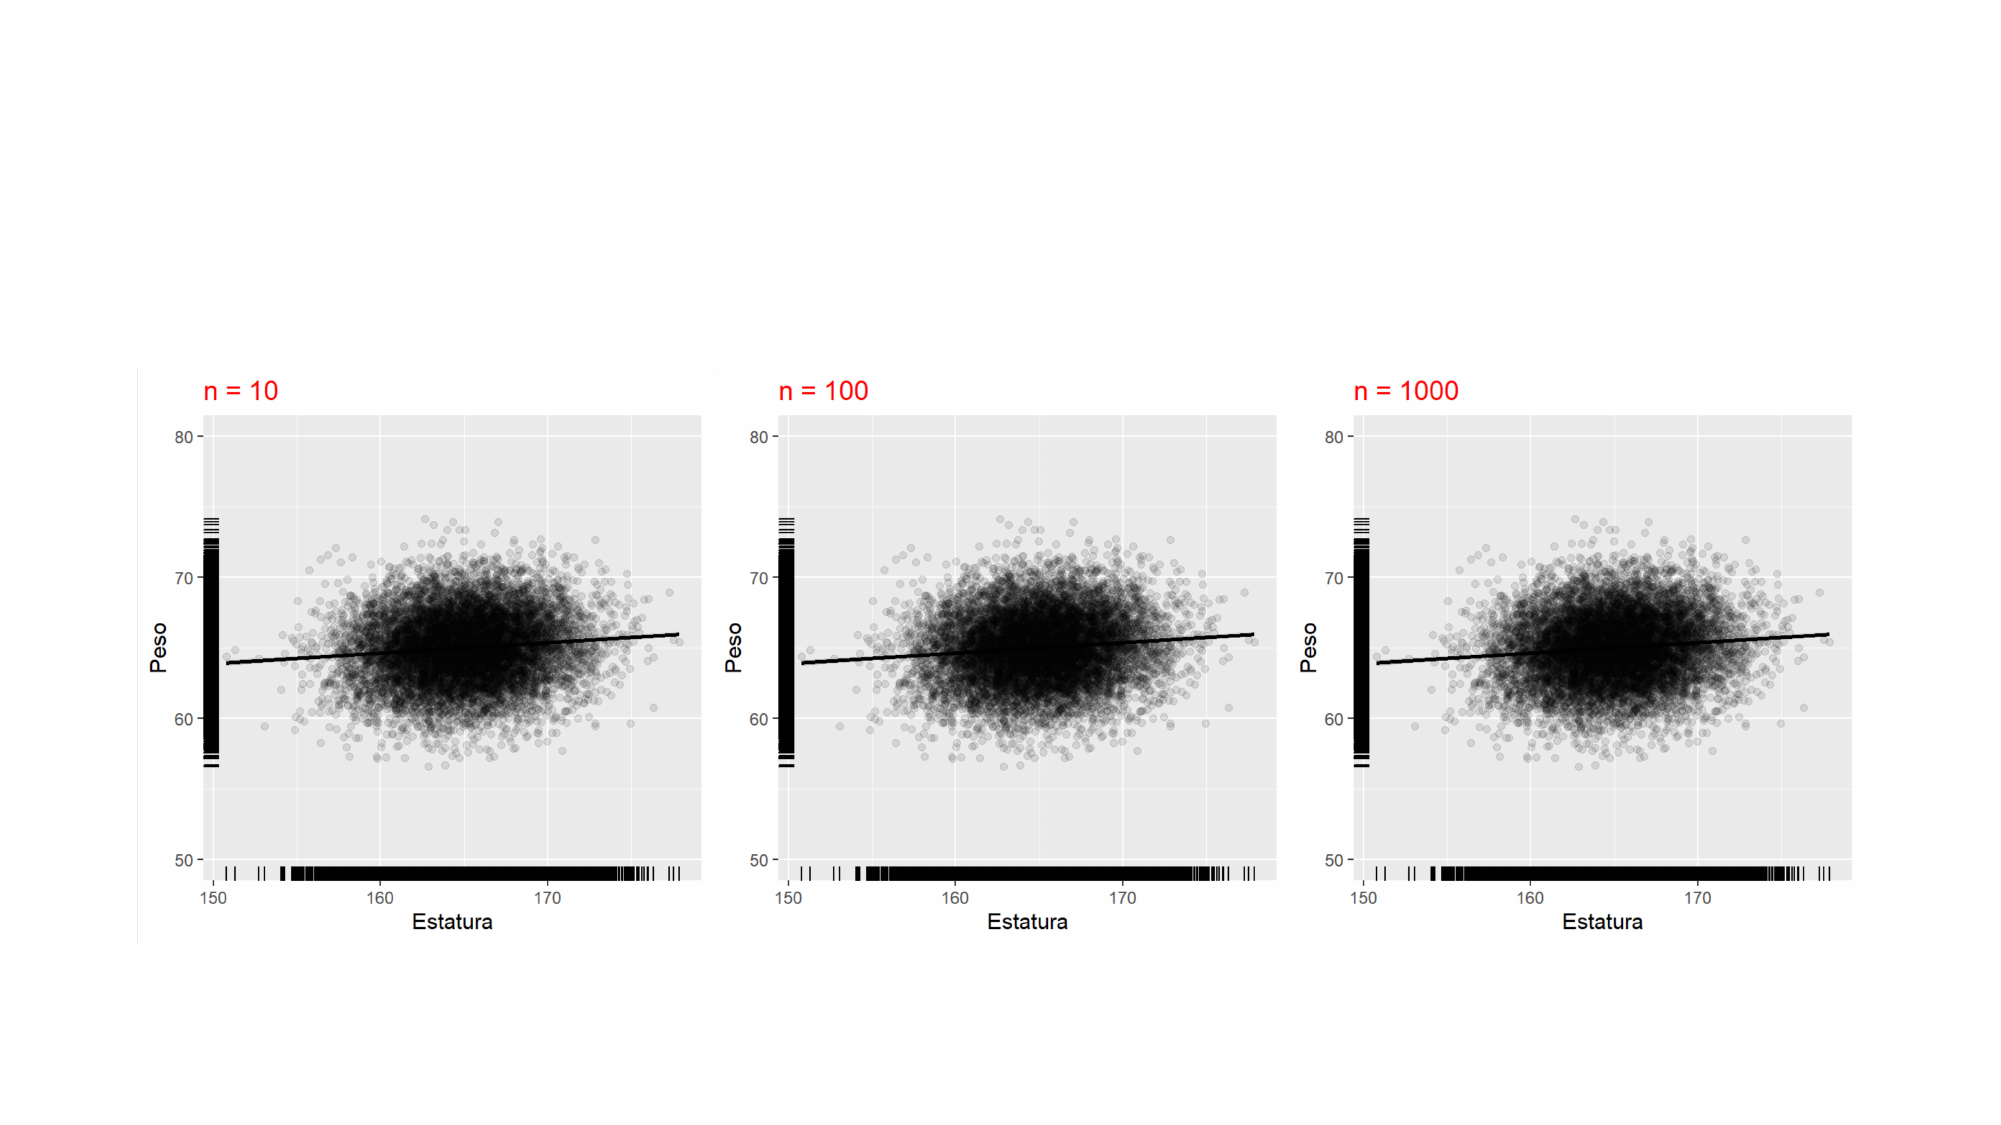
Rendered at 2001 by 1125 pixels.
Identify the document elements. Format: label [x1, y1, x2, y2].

list [137, 368, 1863, 944]
